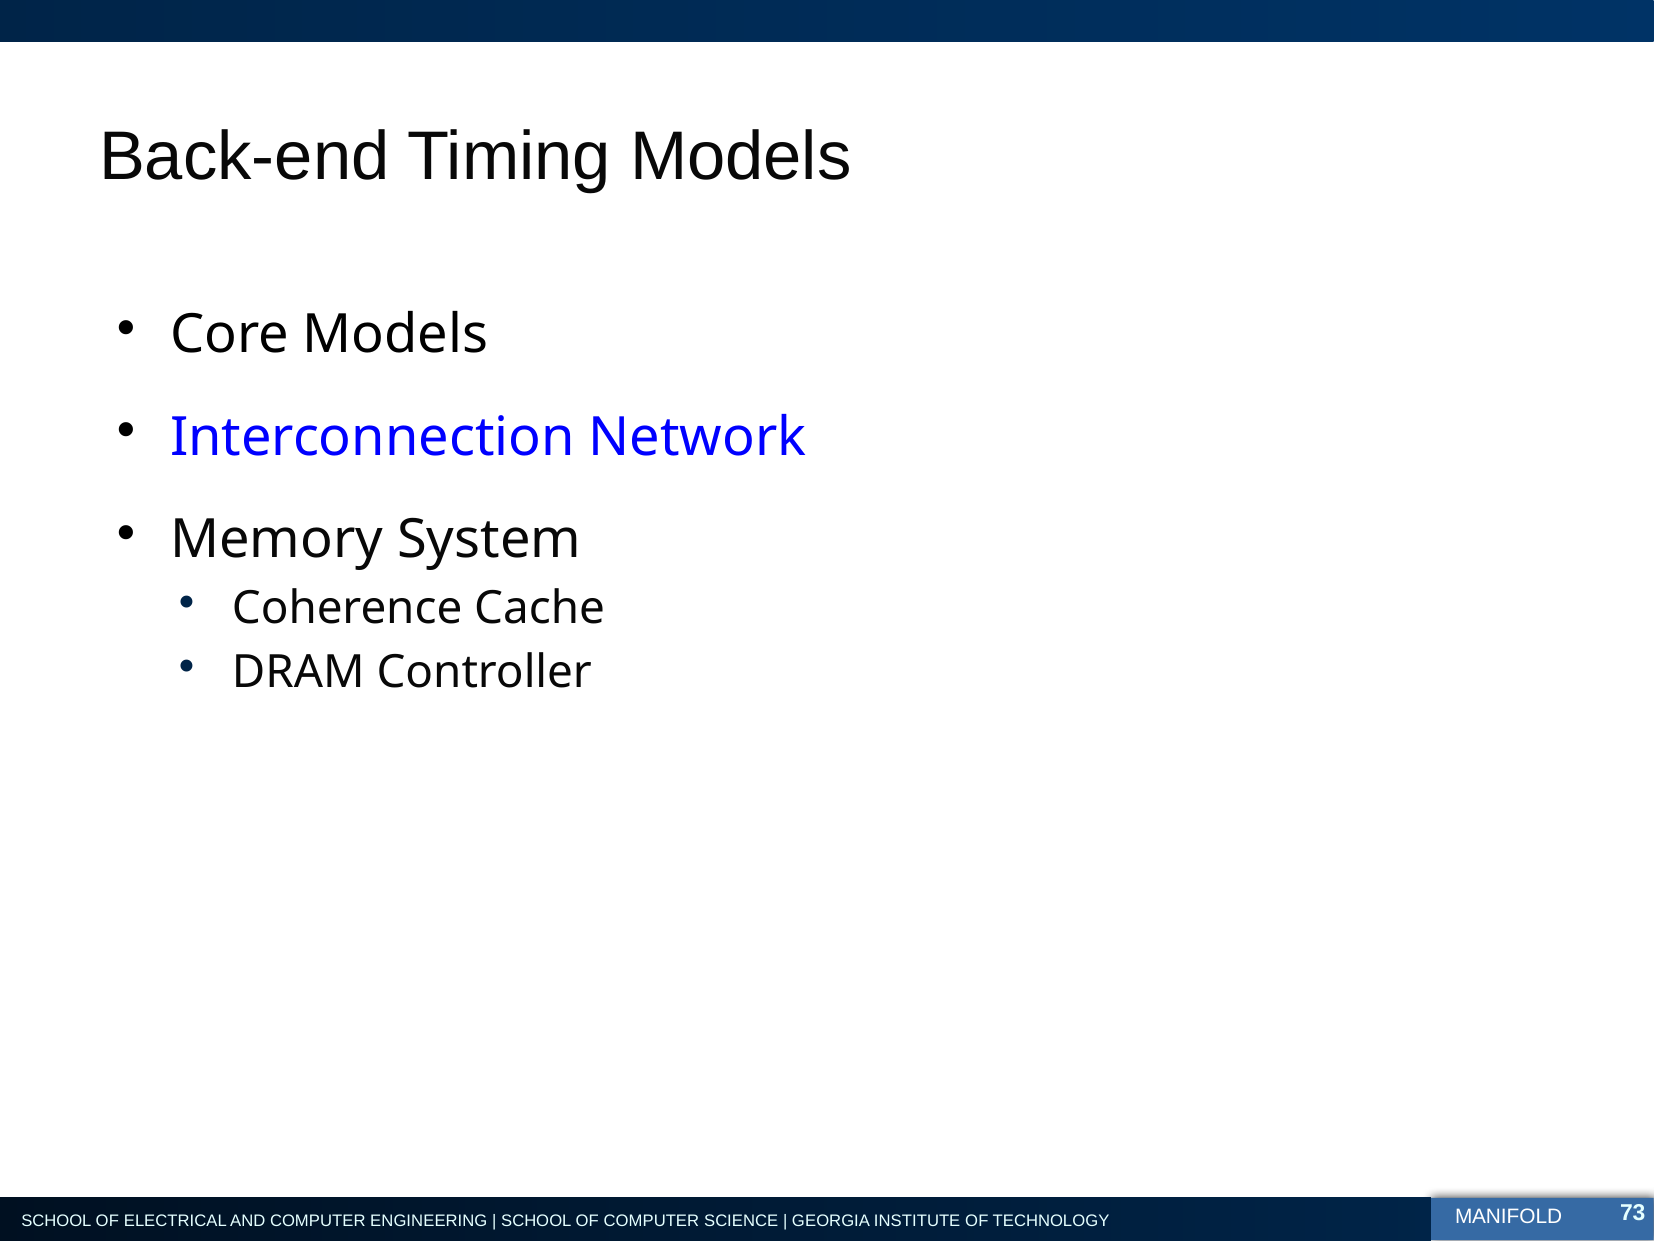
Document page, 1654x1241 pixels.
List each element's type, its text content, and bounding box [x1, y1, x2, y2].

title Back-end Timing Models [82, 56, 1571, 250]
slide_number 73 [1580, 1191, 1646, 1231]
list Core Models Interconnection Network Memory System Coherence Cache DRAM Controller [82, 289, 1571, 1109]
